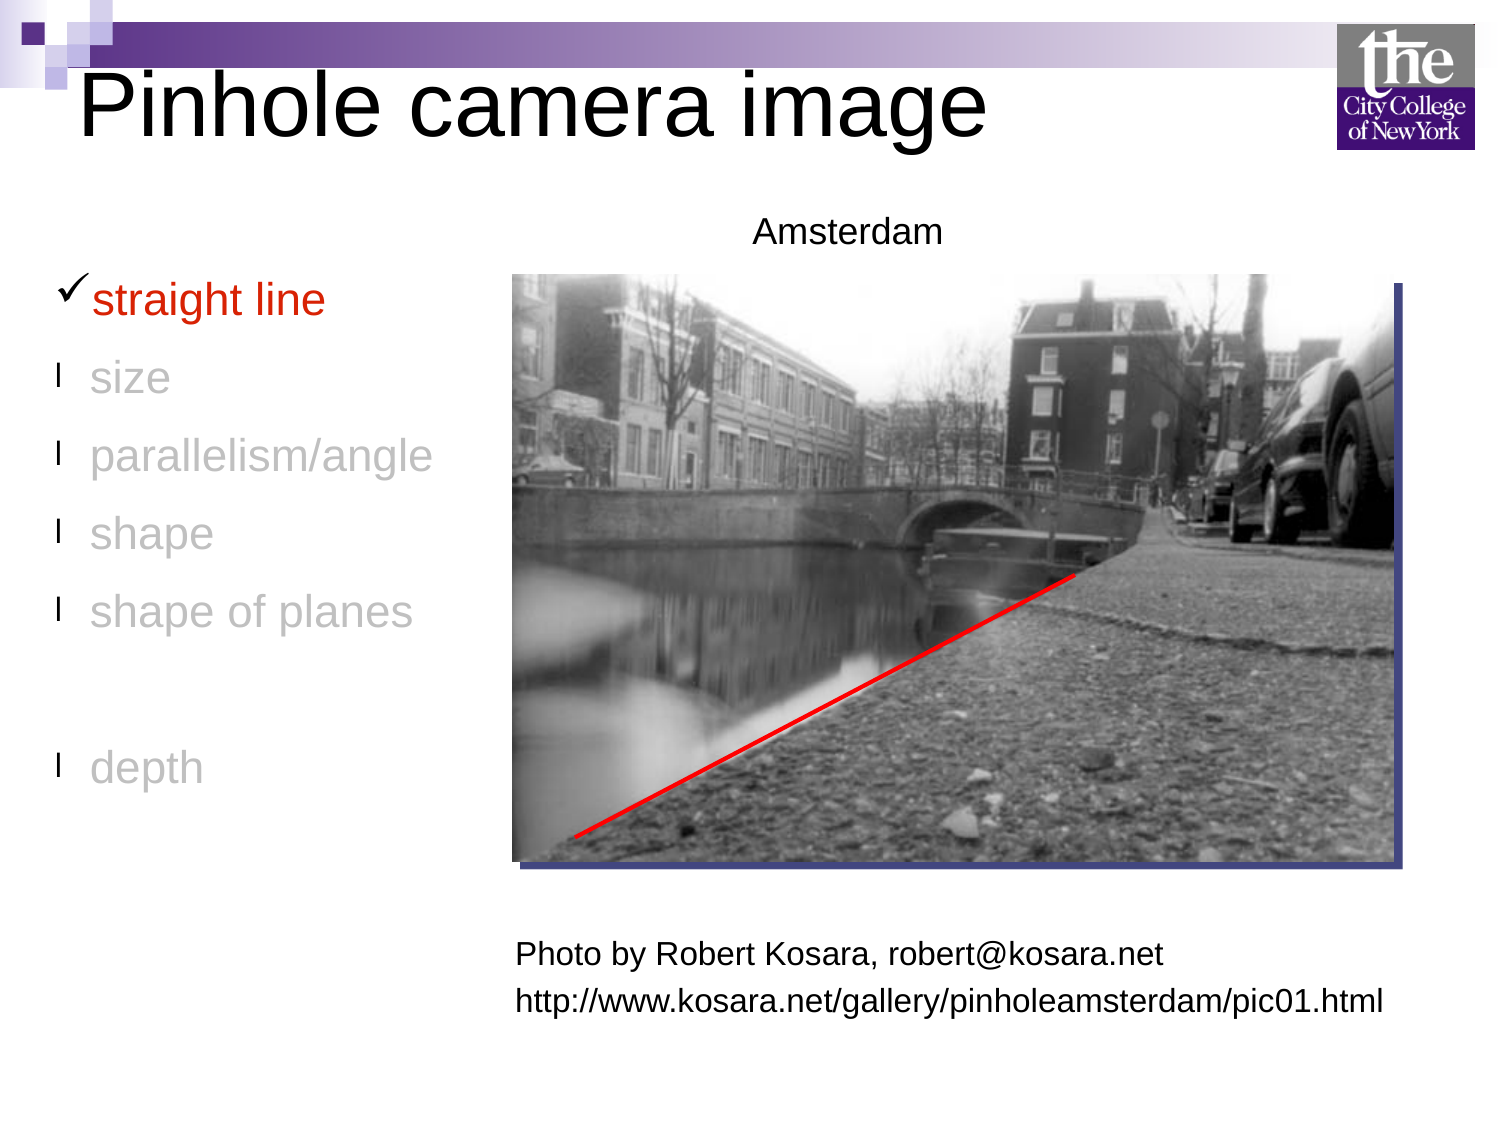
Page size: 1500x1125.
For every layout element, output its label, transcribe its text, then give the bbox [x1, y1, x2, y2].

list Photo by Robert Kosara, robert@kosara.net http://www.kosara.net/gallery/pinholeamsterdam/pic01.html [499, 924, 1407, 1051]
picture [1337, 24, 1475, 49]
text_box straight line size parallelism/angle shape shape of planes depth [0, 262, 513, 800]
text_box Amsterdam [737, 199, 988, 260]
picture [512, 274, 1394, 862]
title Pinhole camera image [62, 49, 1485, 151]
